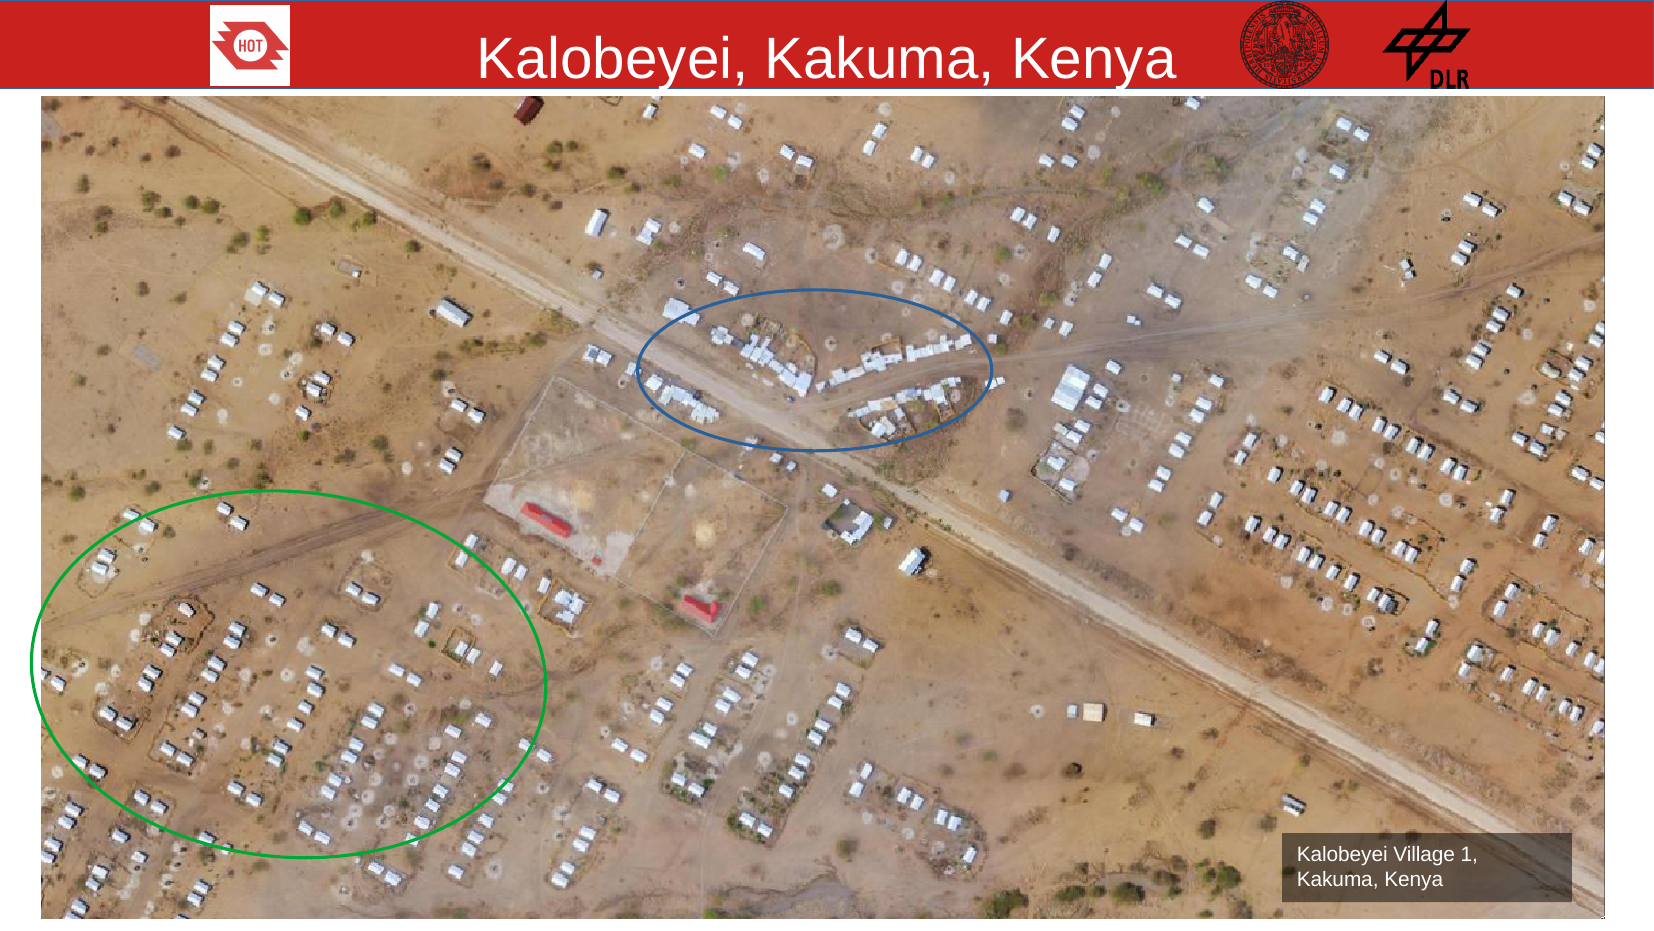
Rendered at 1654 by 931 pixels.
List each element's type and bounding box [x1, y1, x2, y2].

text_box [14, 100, 1605, 919]
text_box [0, 0, 1654, 89]
